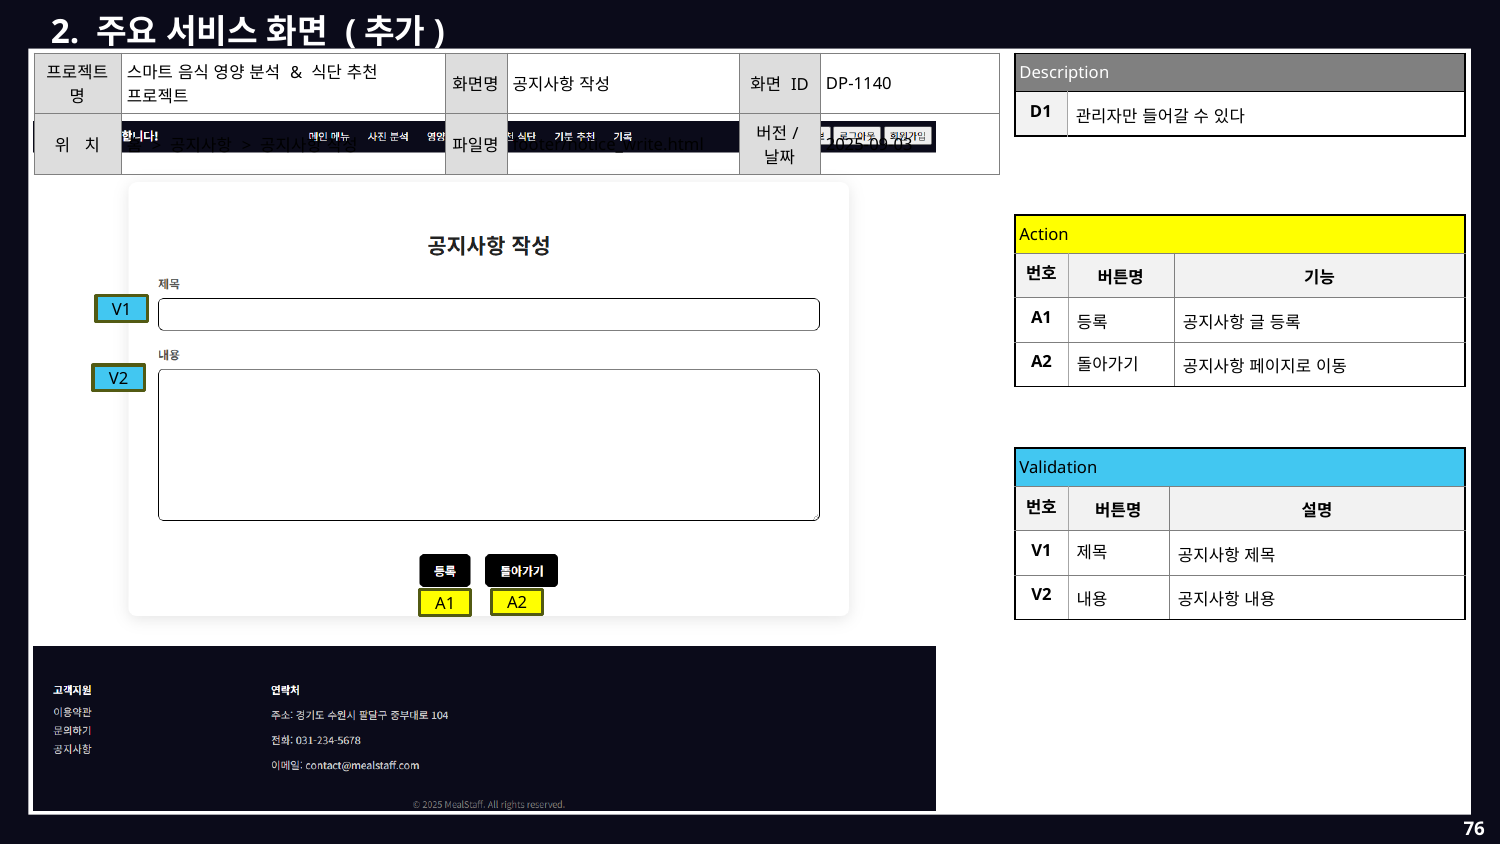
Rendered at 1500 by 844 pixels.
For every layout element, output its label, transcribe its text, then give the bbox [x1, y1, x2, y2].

table_cell 설명 [1170, 487, 1464, 530]
table_cell A1 [1016, 298, 1068, 342]
table_cell 파일명 [446, 114, 507, 120]
text_box 2. 주요 서비스 화면 (추가) [24, 0, 1476, 49]
table_cell 공지사항 내용 [1170, 576, 1464, 619]
table_cell V1 [1016, 531, 1068, 575]
table_cell 등록 [1069, 298, 1174, 342]
table_header 공지사항 작성 [508, 54, 739, 113]
table_cell 제목 [1069, 531, 1169, 575]
table_cell 관리자만 들어갈 수 있다 [1068, 92, 1464, 135]
table_cell 번호 [1016, 487, 1068, 530]
table_cell 버튼명 [1069, 254, 1174, 297]
table_cell footer/notice_write.html [508, 114, 739, 120]
slide_number 72 [1410, 795, 1500, 844]
table_header 프로젝트명 [35, 54, 121, 113]
table_cell 공지사항 제목 [1170, 531, 1464, 575]
table_cell 기능 [1175, 254, 1464, 297]
table_header Validation [1016, 449, 1464, 486]
picture [33, 121, 936, 811]
table_cell V2 [1016, 576, 1068, 619]
table_cell 번호 [1016, 254, 1068, 297]
table_cell 버튼명 [1069, 487, 1169, 530]
table_cell 홈 > 공지사항 > 공지사항 작성 [122, 114, 445, 120]
table_cell 위 치 [35, 114, 121, 120]
table_cell A2 [1016, 343, 1068, 386]
table_header 스마트 음식 영양 분석 & 식단 추천 프로젝트 [122, 54, 445, 113]
table_cell 버전/날짜 [740, 114, 820, 120]
table_cell 공지사항 글 등록 [1175, 298, 1464, 342]
table_header DP-1140 [821, 54, 999, 113]
table_cell D1 [1016, 92, 1067, 135]
table_header 화면명 [446, 54, 507, 113]
table_cell 2025-09-03 [821, 114, 999, 174]
table_header Description [1016, 54, 1464, 91]
table_cell 내용 [1069, 576, 1169, 619]
table_cell 공지사항 페이지로 이동 [1175, 343, 1464, 386]
table_header 화면 ID [740, 54, 820, 113]
table_cell 돌아가기 [1069, 343, 1174, 386]
table_header Action [1016, 216, 1464, 253]
